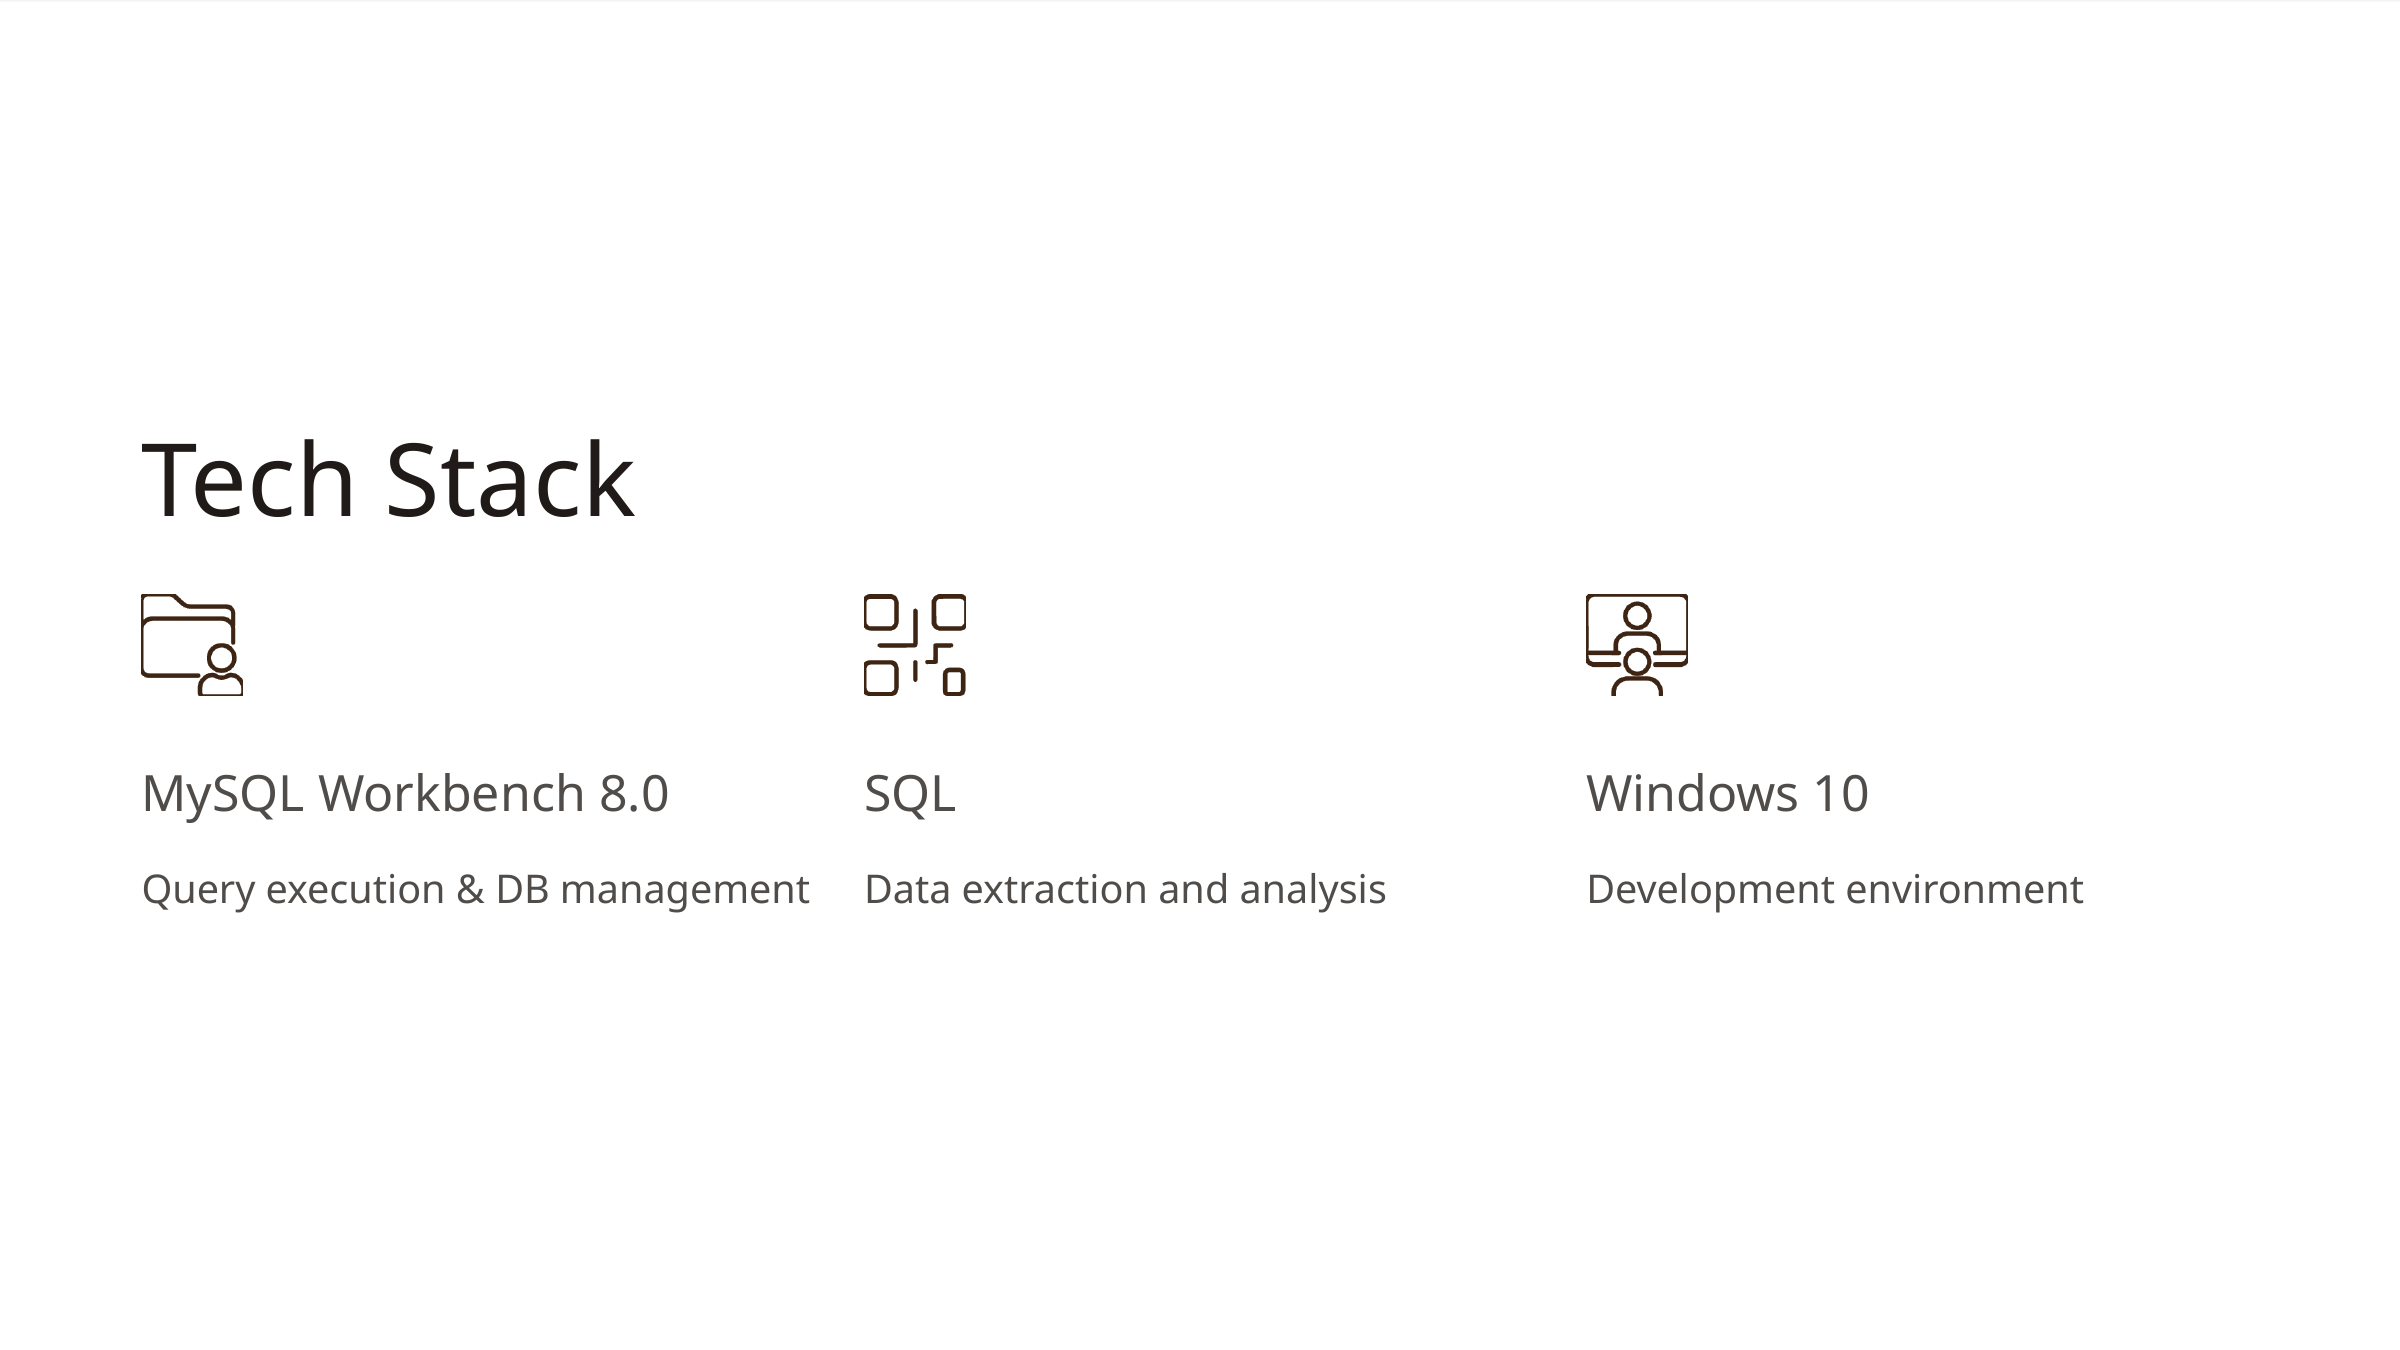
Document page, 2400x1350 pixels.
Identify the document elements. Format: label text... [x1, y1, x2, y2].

text_box MySQL Workbench 8.0 [141, 746, 712, 810]
picture [1586, 593, 1689, 696]
picture [141, 593, 244, 696]
text_box SQL [864, 746, 1371, 810]
picture [863, 593, 966, 696]
text_box Development environment [1586, 833, 2259, 899]
text_box Tech Stack [141, 386, 1155, 514]
text_box Data extraction and analysis [864, 833, 1536, 899]
text_box Query execution & DB management [141, 833, 814, 964]
text_box Windows 10 [1586, 746, 2093, 810]
